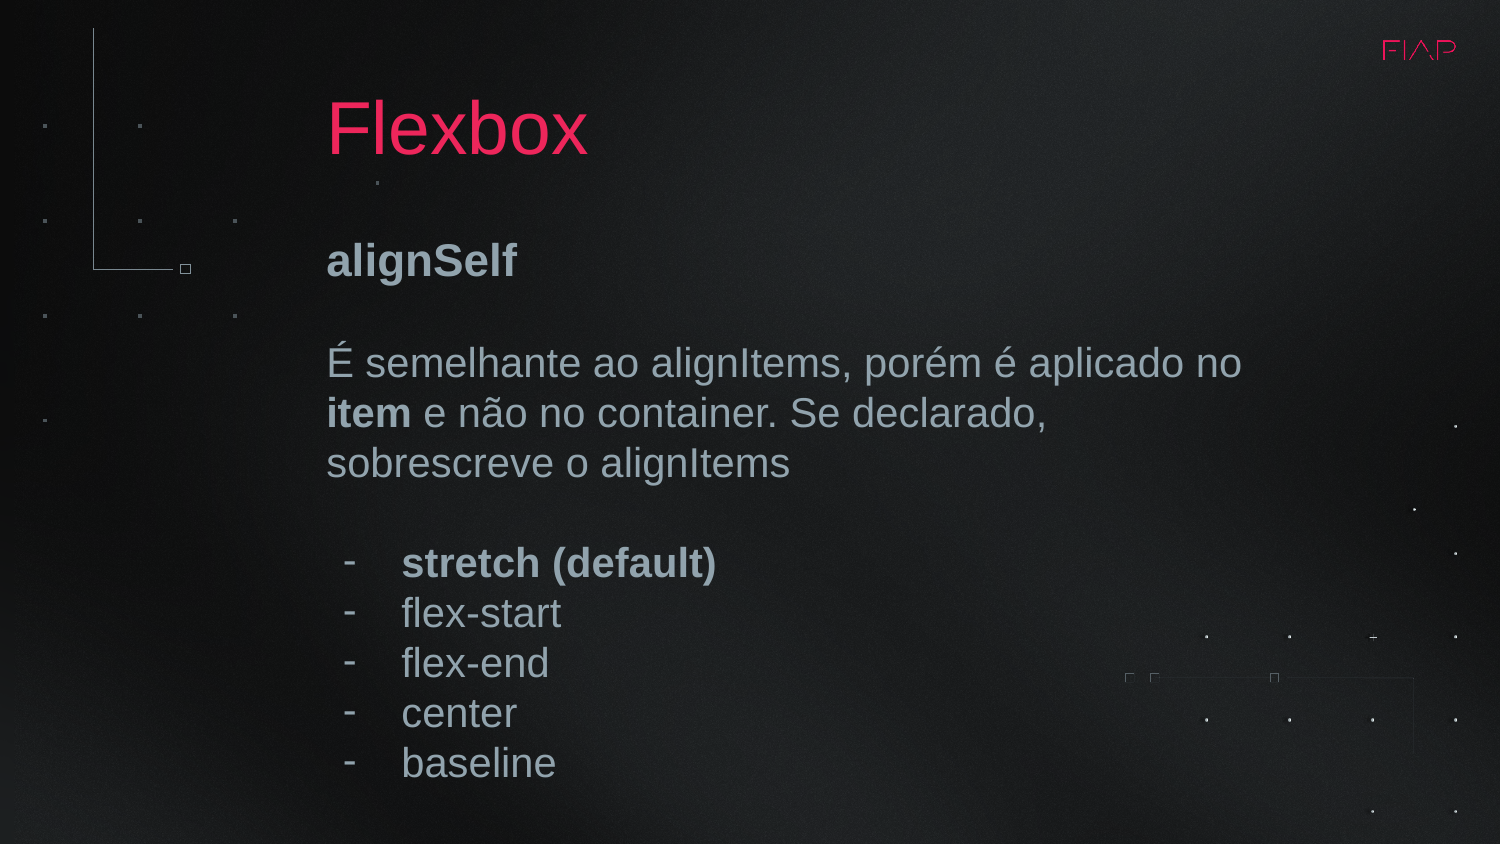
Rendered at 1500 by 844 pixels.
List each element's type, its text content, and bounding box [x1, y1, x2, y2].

text_box Flexbox [383, 72, 1126, 177]
text_box alignSelf É semelhante ao alignItems, porém é aplicado no item e não no container. Se declarado, sobrescreve o alignItems stretch (default) flex-start flex-end center baseline [311, 222, 1292, 793]
picture [0, 0, 1500, 844]
